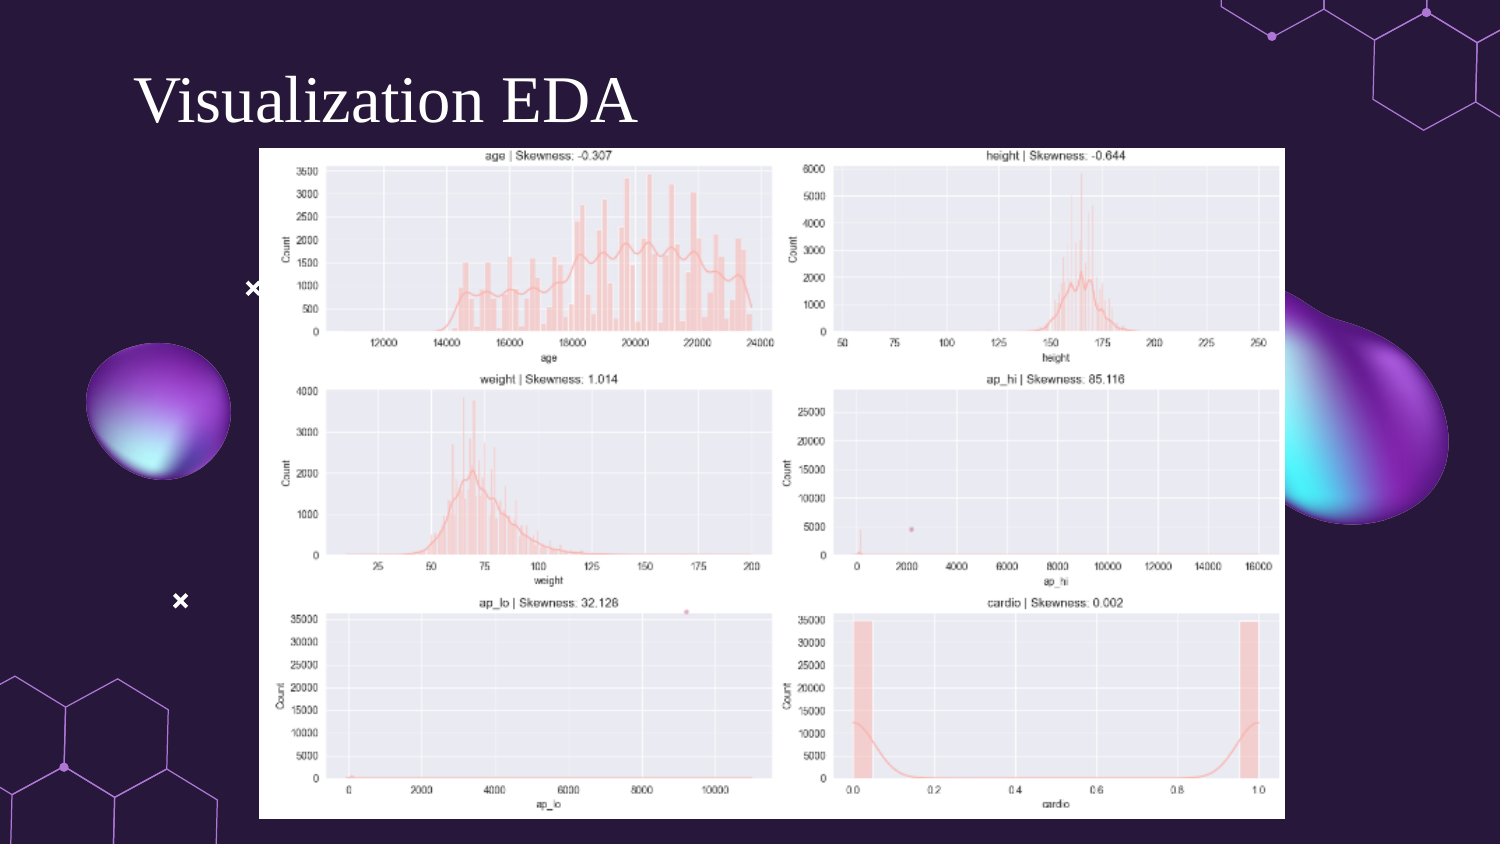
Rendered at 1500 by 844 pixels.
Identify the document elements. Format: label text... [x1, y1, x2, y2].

picture [57, 148, 1465, 819]
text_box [246, 281, 254, 295]
title Visualization EDA [118, 40, 1382, 135]
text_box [174, 594, 188, 608]
